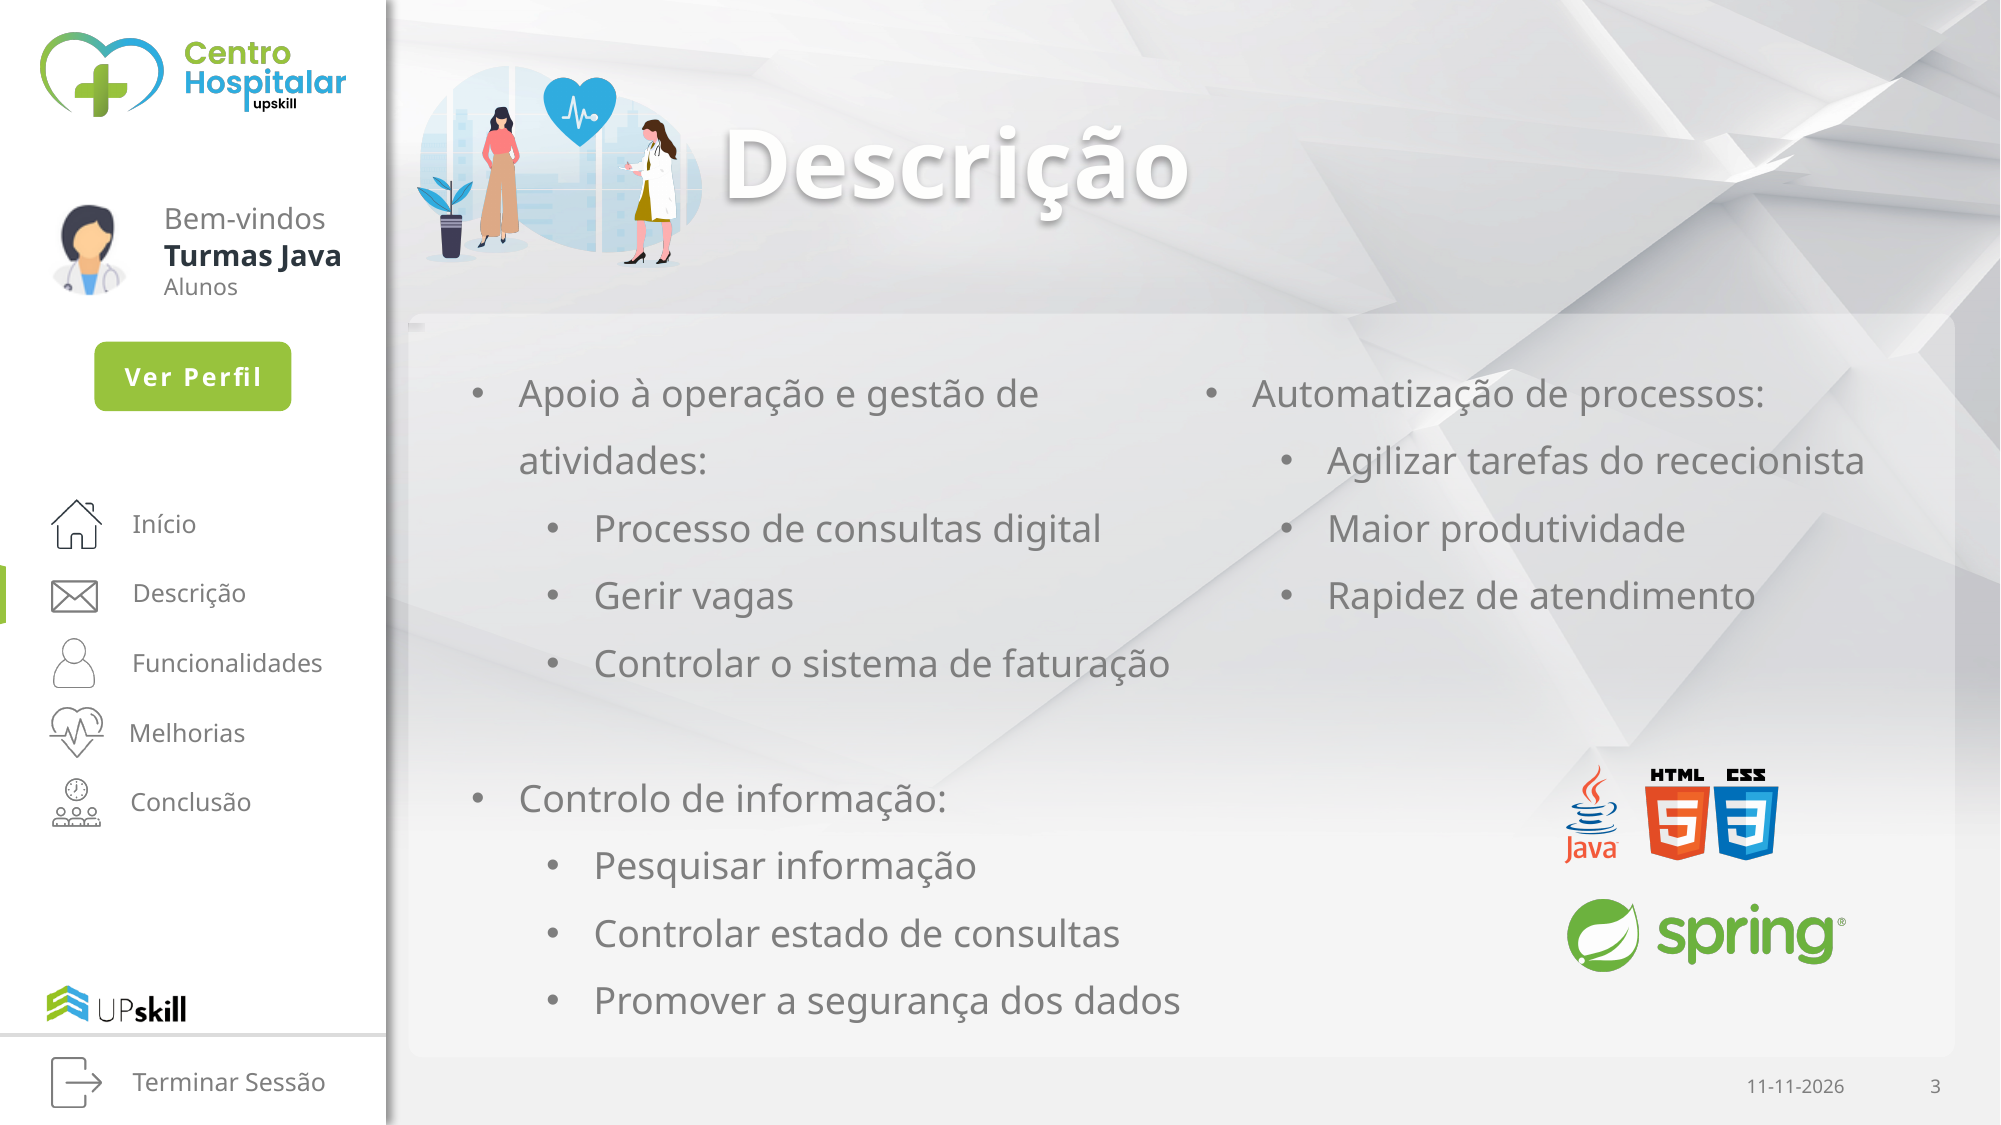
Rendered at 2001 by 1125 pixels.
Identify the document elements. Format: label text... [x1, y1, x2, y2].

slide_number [1435, 1057, 1860, 1118]
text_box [0, 0, 387, 1125]
text_box Apoio à operação e gestão de atividades: Processo de consultas digital Gerir vagas Controlar o sistema de faturação Controlo de informação: Pesquisar informação Controlar estado de consultas Promover a segurança dos dados Automatização de processos: Agilizar tarefas do rececionista Maior produtividade Rapidez de atendimento [407, 312, 1957, 1059]
picture [387, 0, 2001, 1125]
text_box Descrição [710, 78, 1957, 256]
slide_number 3 [1903, 1057, 1957, 1118]
